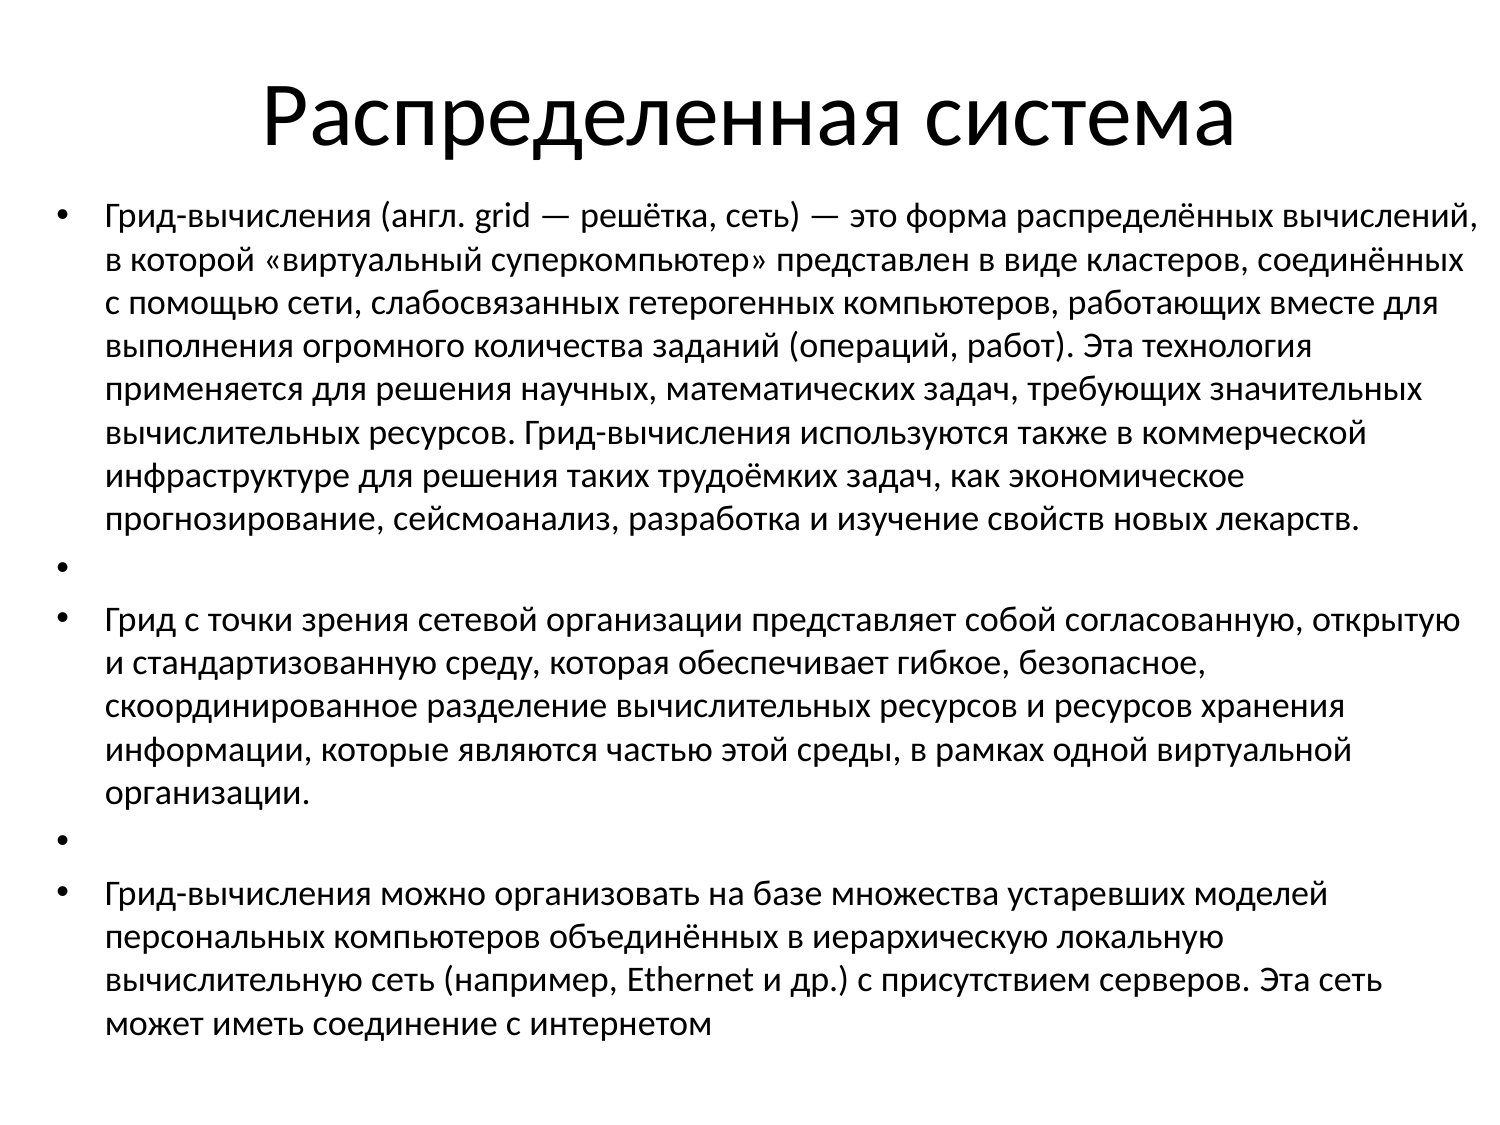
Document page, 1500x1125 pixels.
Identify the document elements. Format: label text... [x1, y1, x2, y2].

list Грид-вычисления (англ. grid — решётка, сеть) — это форма распределённых вычислений, в которой «виртуальный суперкомпьютер» представлен в виде кластеров, соединённых с помощью сети, слабосвязанных гетерогенных компьютеров, работающих вместе для выполнения огромного количества заданий (операций, работ). Эта технология применяется для решения научных, математических задач, требующих значительных вычислительных ресурсов. Грид-вычисления используются также в коммерческой инфраструктуре для решения таких трудоёмких задач, как экономическое прогнозирование, сейсмоанализ, разработка и изучение свойств новых лекарств. Грид с точки зрения сетевой организации представляет собой согласованную, открытую и стандартизованную среду, которая обеспечивает гибкое, безопасное, скоординированное разделение вычислительных ресурсов и ресурсов хранения информации, которые являются частью этой среды, в рамках одной виртуальной организации. Грид-вычисления можно организовать на базе множества устаревших моделей персональных компьютеров объединённых в иерархическую локальную вычислительную сеть (например, Ethernet и др.) с присутствием серверов. Эта сеть может иметь соединение с интернетом [41, 184, 1500, 1094]
title Распределенная система [75, 45, 1425, 173]
